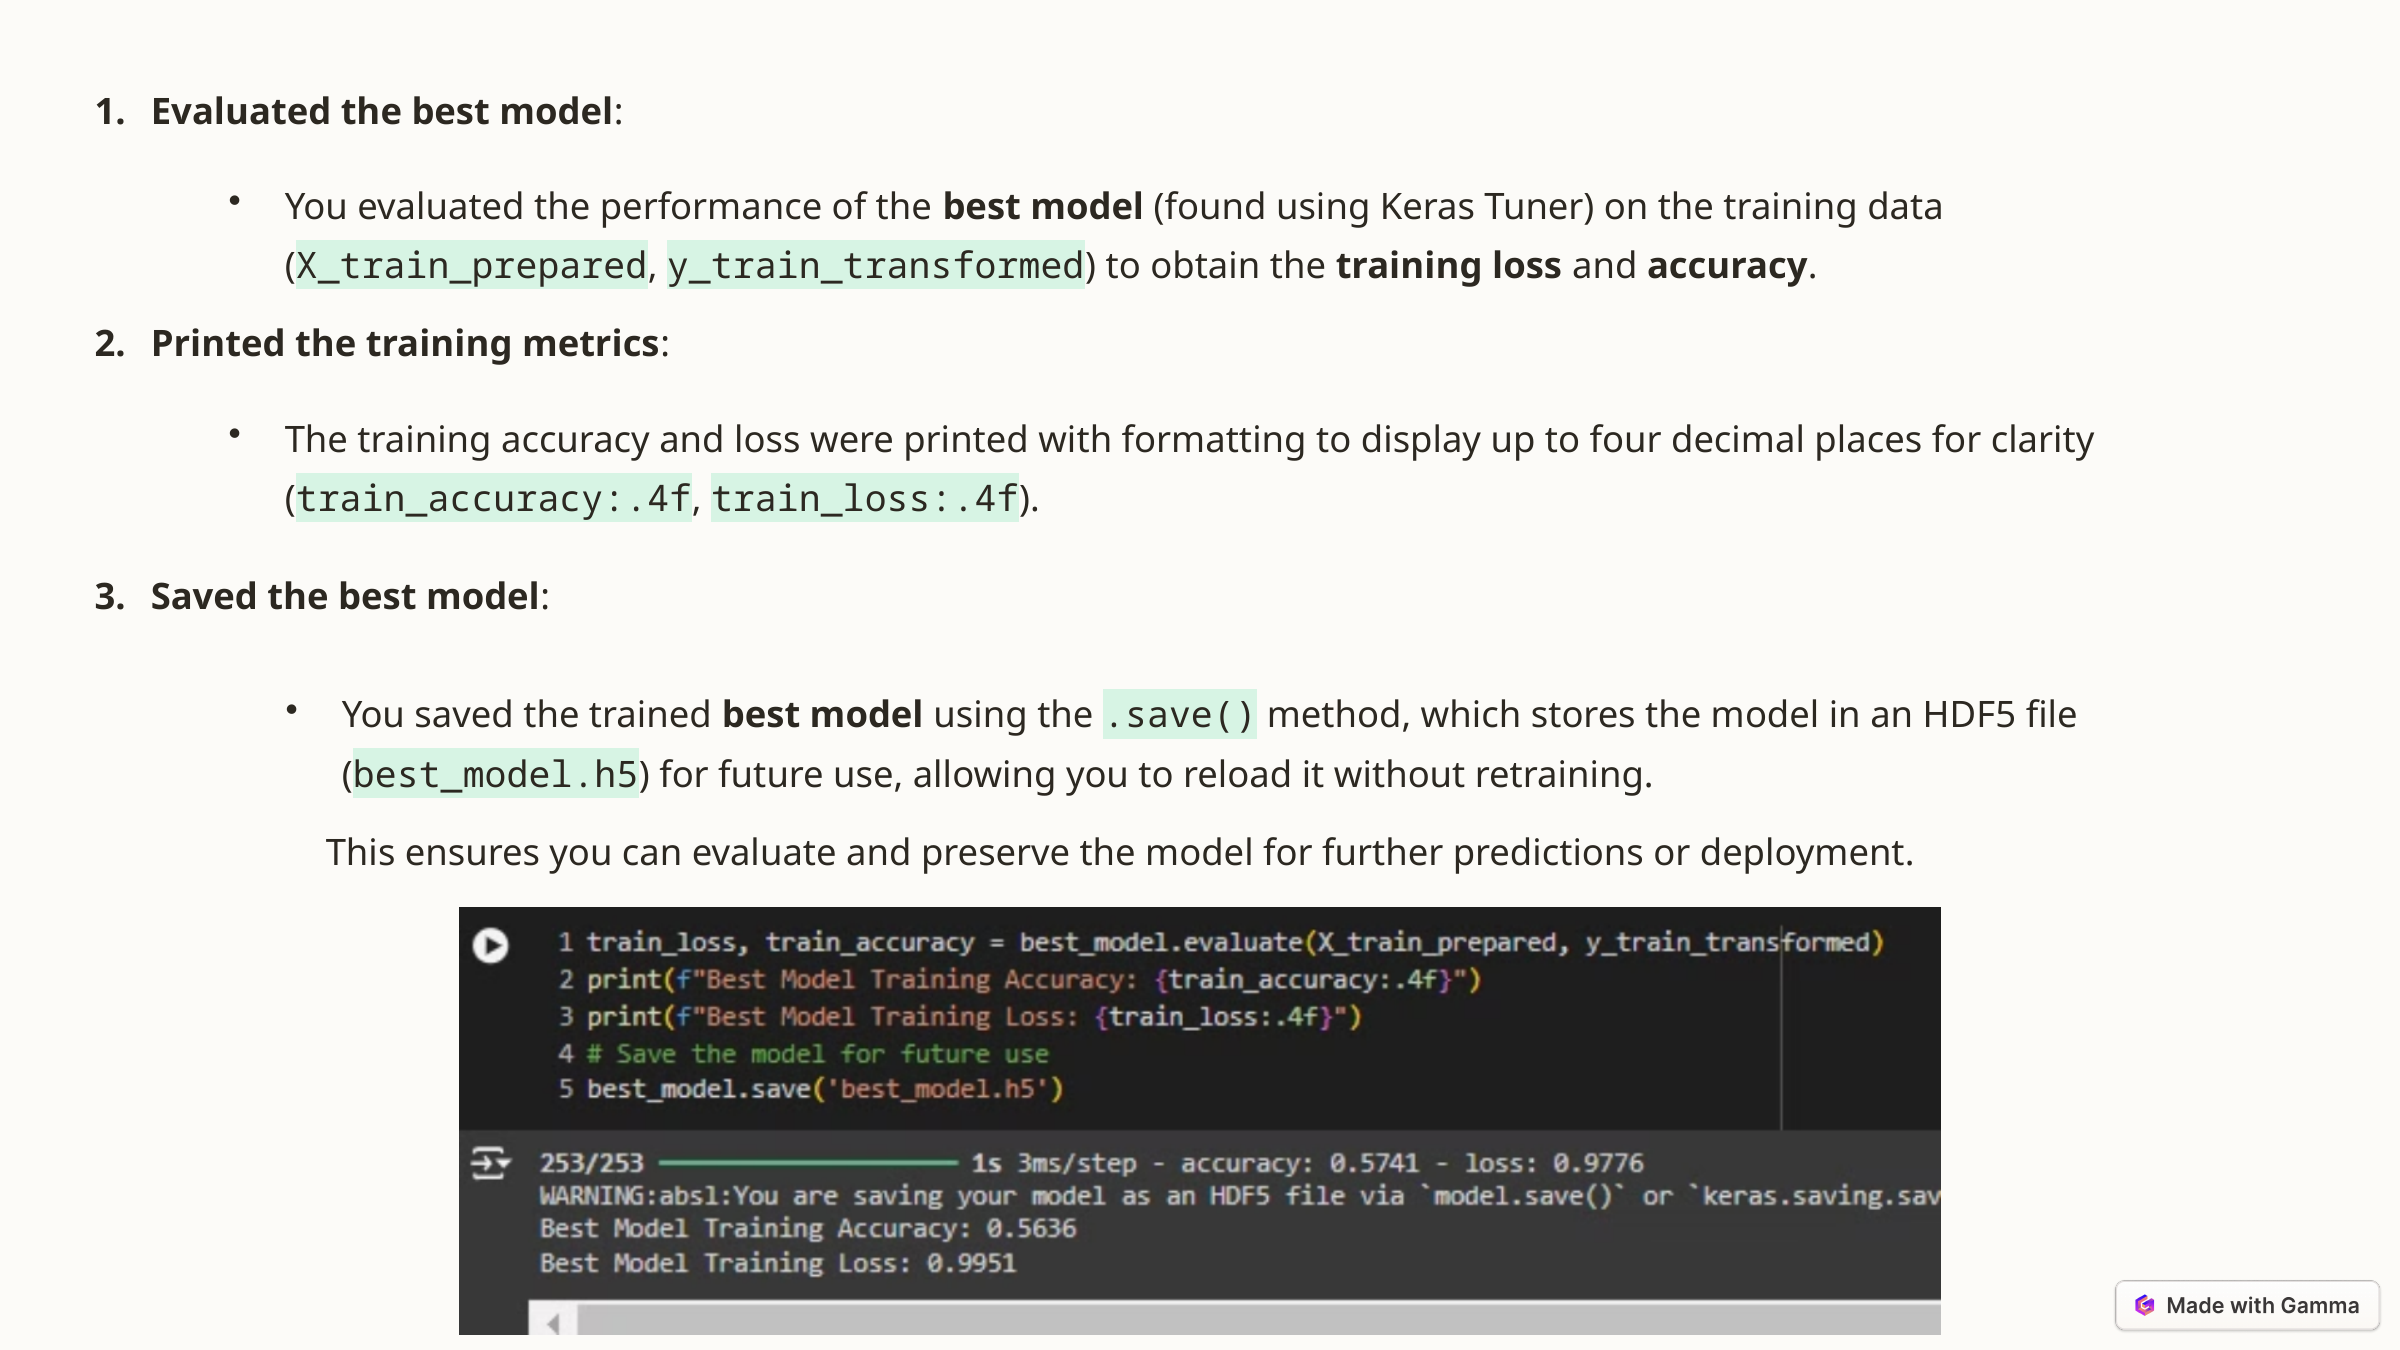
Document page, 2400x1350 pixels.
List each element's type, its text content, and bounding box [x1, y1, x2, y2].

picture [459, 907, 1941, 1335]
text_box The training accuracy and loss were printed with formatting to display up to four decimal places for clarity (train_accuracy:.4f, train_loss:.4f). [172, 399, 2193, 521]
text_box Evaluated the best model: [94, 72, 2175, 133]
text_box You saved the trained best model using the .save() method, which stores the model in an HDF5 file (best_model.h5) for future use, allowing you to reload it without retraining. [229, 675, 2250, 797]
text_box Printed the training metrics: [94, 304, 2175, 364]
picture [2106, 1271, 2389, 1339]
text_box This ensures you can evaluate and preserve the model for further predictions or deployment. [325, 813, 2400, 874]
text_box Saved the best model: [94, 557, 2175, 617]
text_box You evaluated the performance of the best model (found using Keras Tuner) on the training data (X_train_prepared, y_train_transformed) to obtain the training loss and accuracy. [172, 167, 2193, 289]
